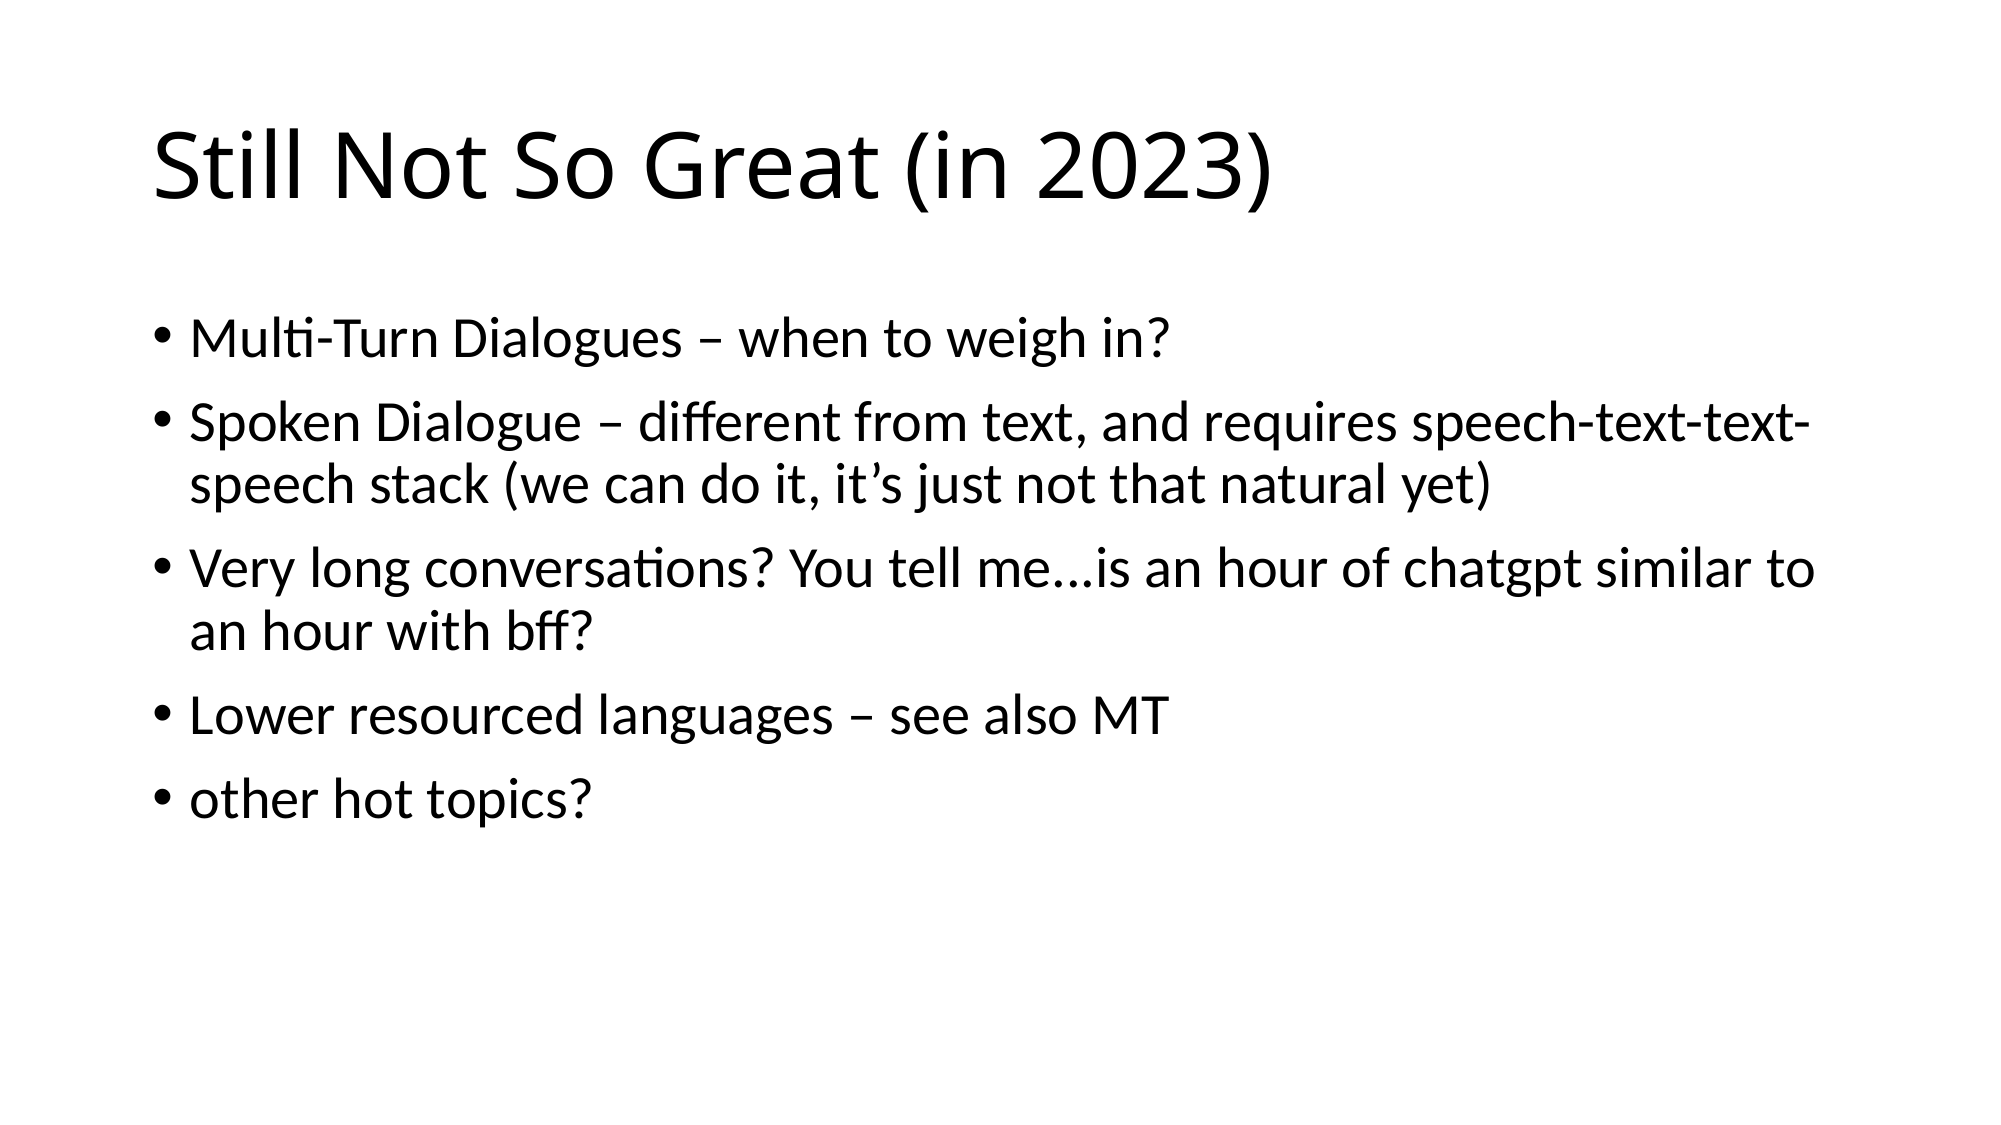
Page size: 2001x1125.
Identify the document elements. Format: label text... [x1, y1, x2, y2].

list Multi-Turn Dialogues – when to weigh in? Spoken Dialogue – different from text, and requires speech-text-text-speech stack (we can do it, it’s just not that natural yet) Very long conversations? You tell me...is an hour of chatgpt similar to an hour with bff? Lower resourced languages – see also MT other hot topics? [137, 299, 1863, 1014]
title Still Not So Great (in 2023) [137, 59, 1863, 278]
